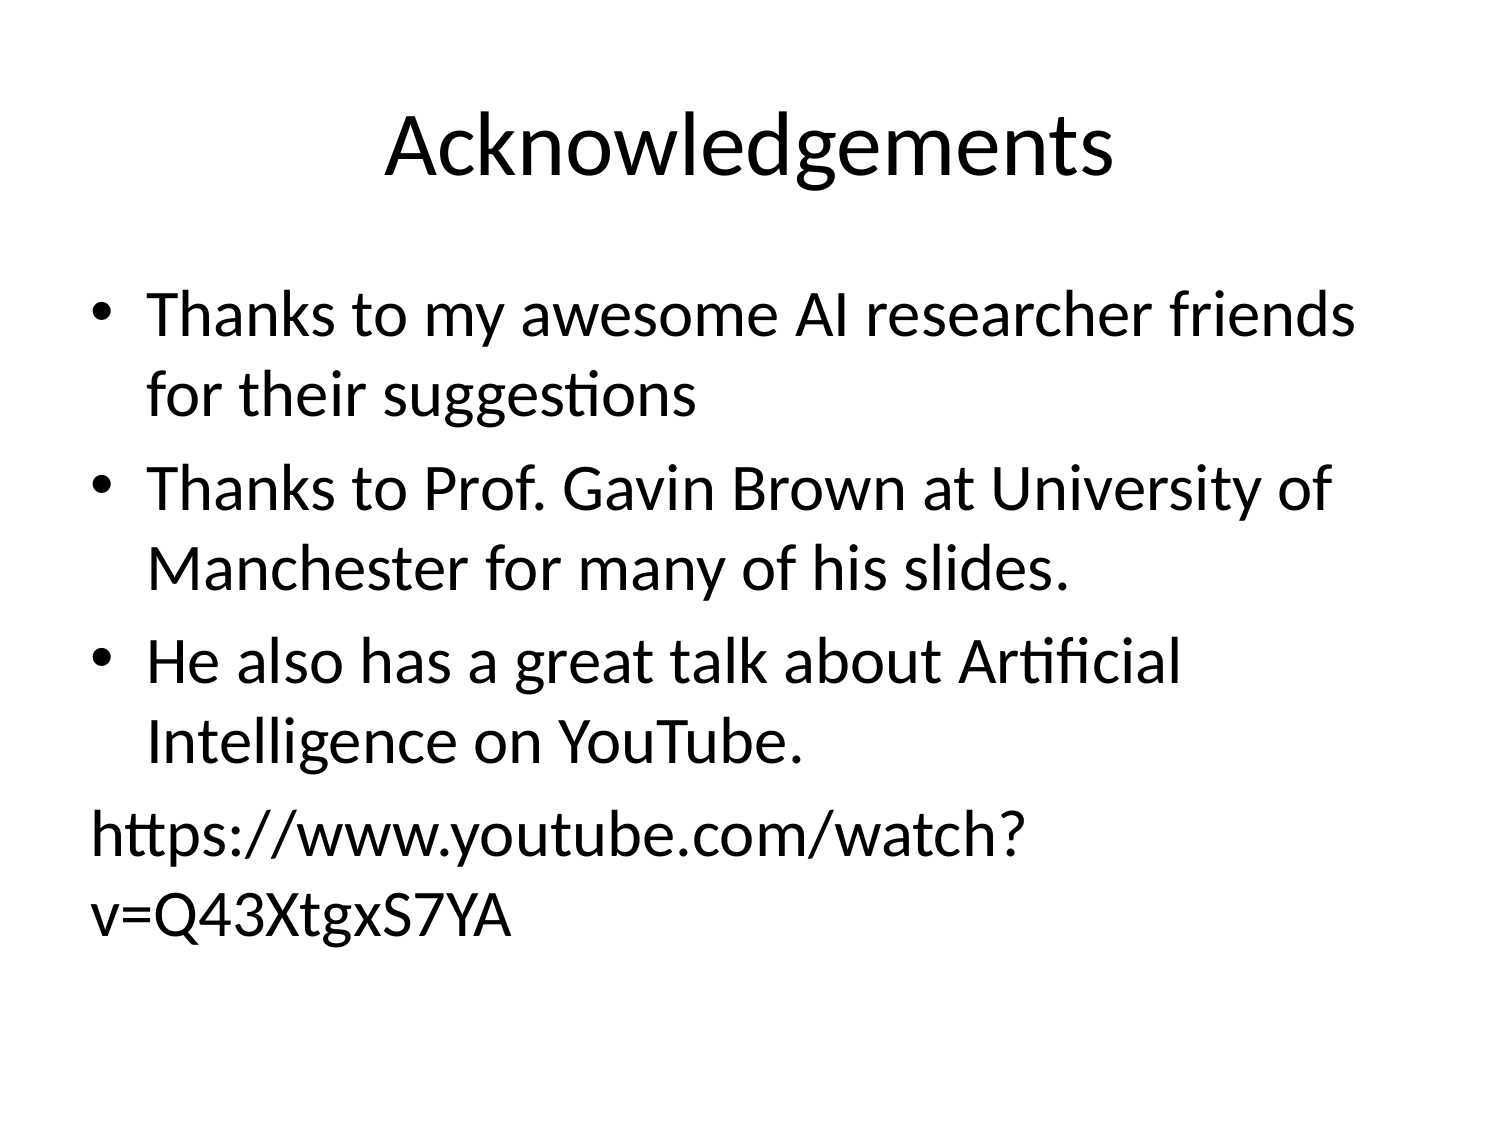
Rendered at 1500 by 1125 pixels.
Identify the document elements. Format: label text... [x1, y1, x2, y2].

title Acknowledgements [75, 45, 1425, 233]
list Thanks to my awesome AI researcher friends for their suggestions Thanks to Prof. Gavin Brown at University of Manchester for many of his slides. He also has a great talk about Artificial Intelligence on YouTube. https://www.youtube.com/watch?v=Q43XtgxS7YA [75, 262, 1425, 1005]
